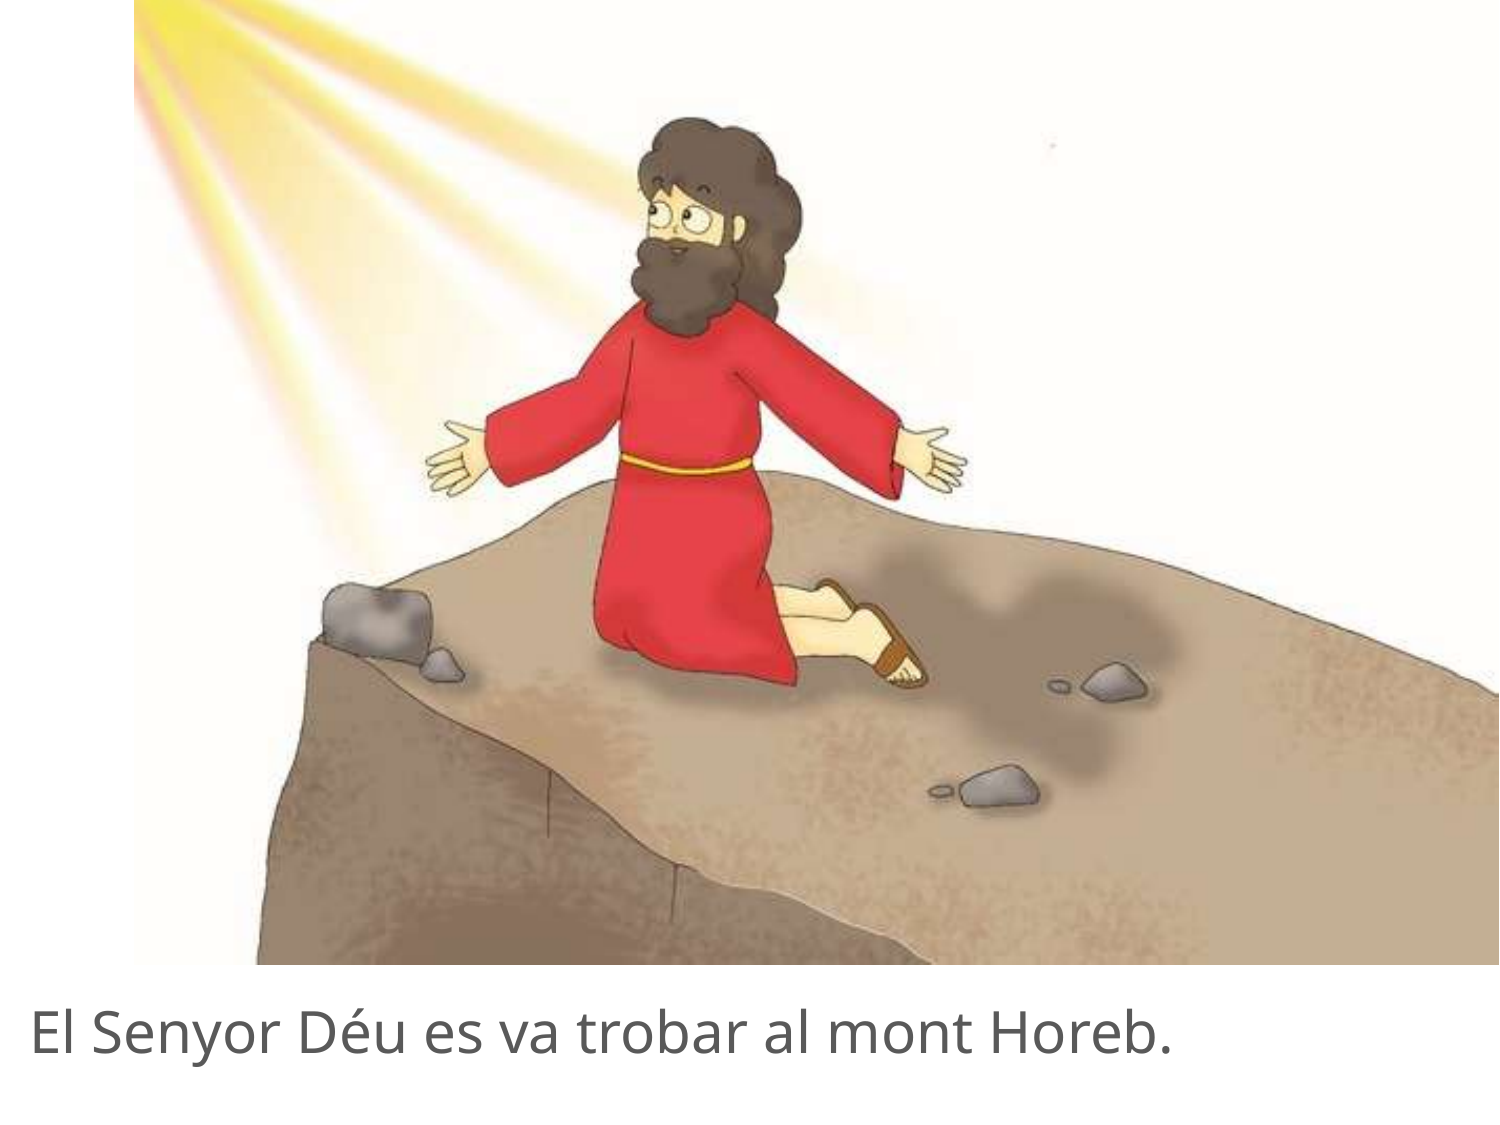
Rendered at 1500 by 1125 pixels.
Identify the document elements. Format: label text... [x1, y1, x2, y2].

picture [133, 0, 1499, 965]
text_box El Senyor Déu es va trobar al mont Horeb. [14, 987, 1500, 1073]
